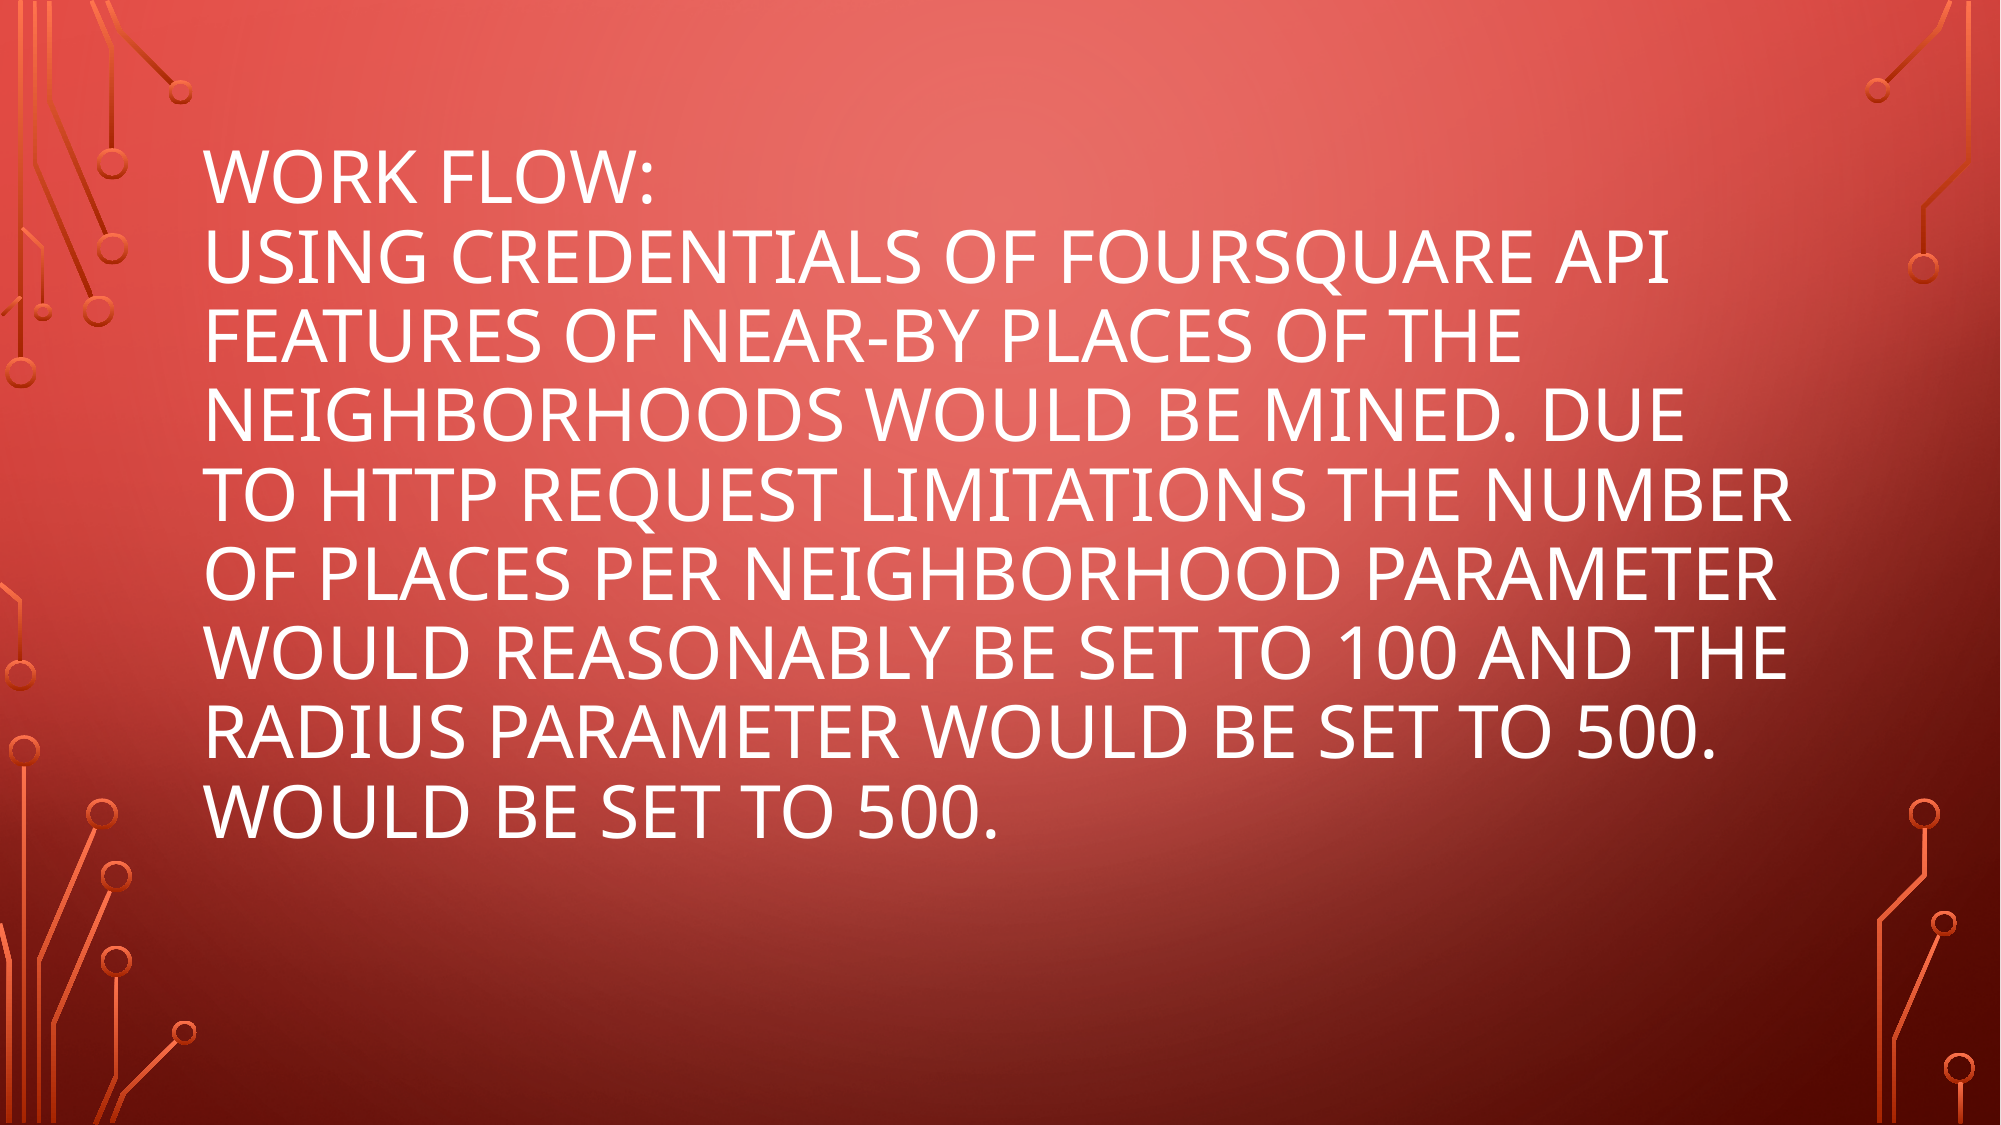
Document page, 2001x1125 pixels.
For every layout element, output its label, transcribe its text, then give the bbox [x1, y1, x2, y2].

title Work Flow: Using credentials of Foursquare API features of near-by places of the neighborhoods would be mined. Due to http request limitations the number of places per neighborhood parameter would reasonably be set to 100 and the radius parameter would be set to 500. would be set to 500. [187, 101, 1813, 982]
